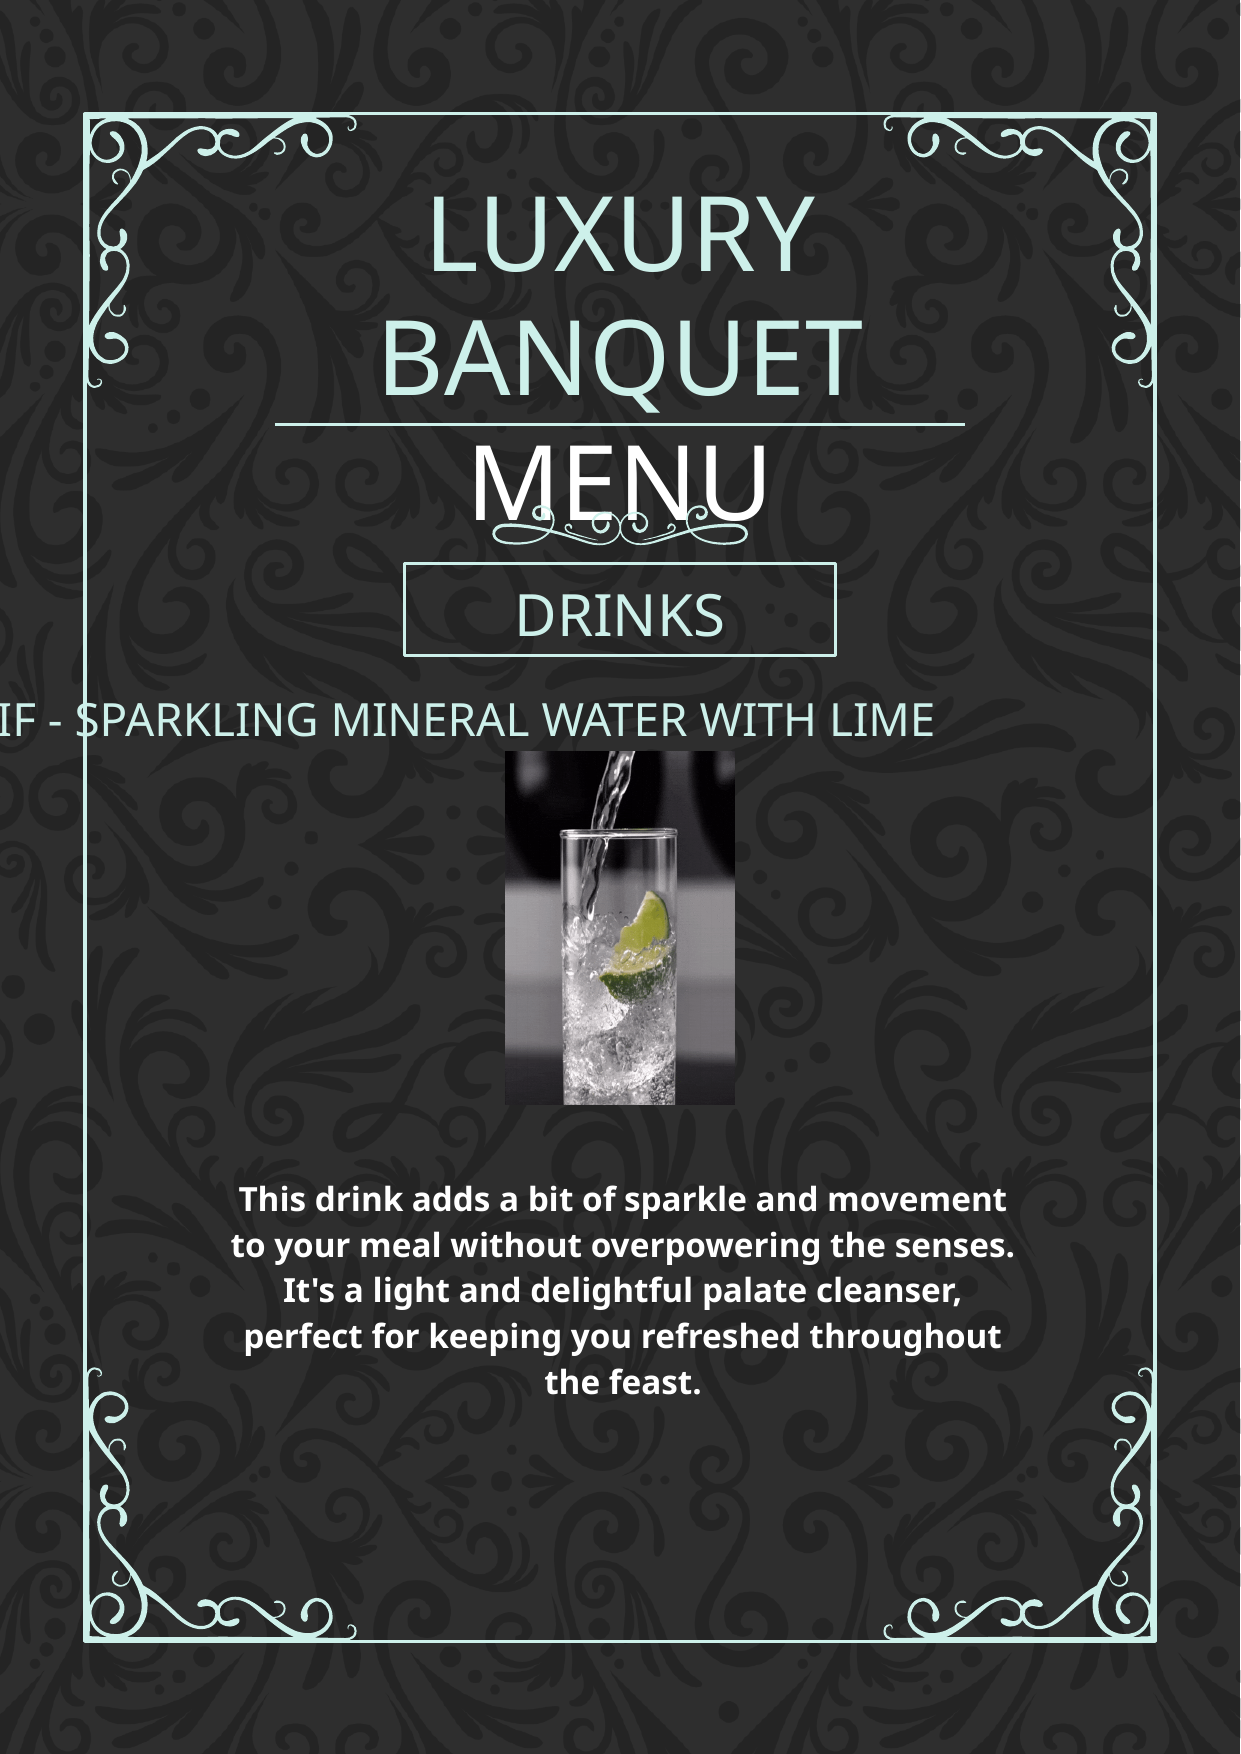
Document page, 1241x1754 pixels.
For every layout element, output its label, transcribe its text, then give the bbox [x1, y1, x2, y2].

text_box [883, 113, 1156, 388]
text_box [883, 1367, 1156, 1642]
text_box [84, 1367, 357, 1642]
list This drink adds a bit of sparkle and movement to your meal without overpowering the senses. It's a light and delightful palate cleanser, perfect for keeping you refreshed throughout the feast. [209, 1156, 1037, 1476]
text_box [491, 504, 749, 546]
picture [504, 751, 736, 1106]
title LUXURY BANQUET MENU [265, 151, 975, 417]
text_box GIF - SPARKLING MINERAL WATER WITH LIME [0, 689, 964, 761]
subtitle DRINKS [403, 562, 837, 657]
text_box [85, 113, 357, 388]
